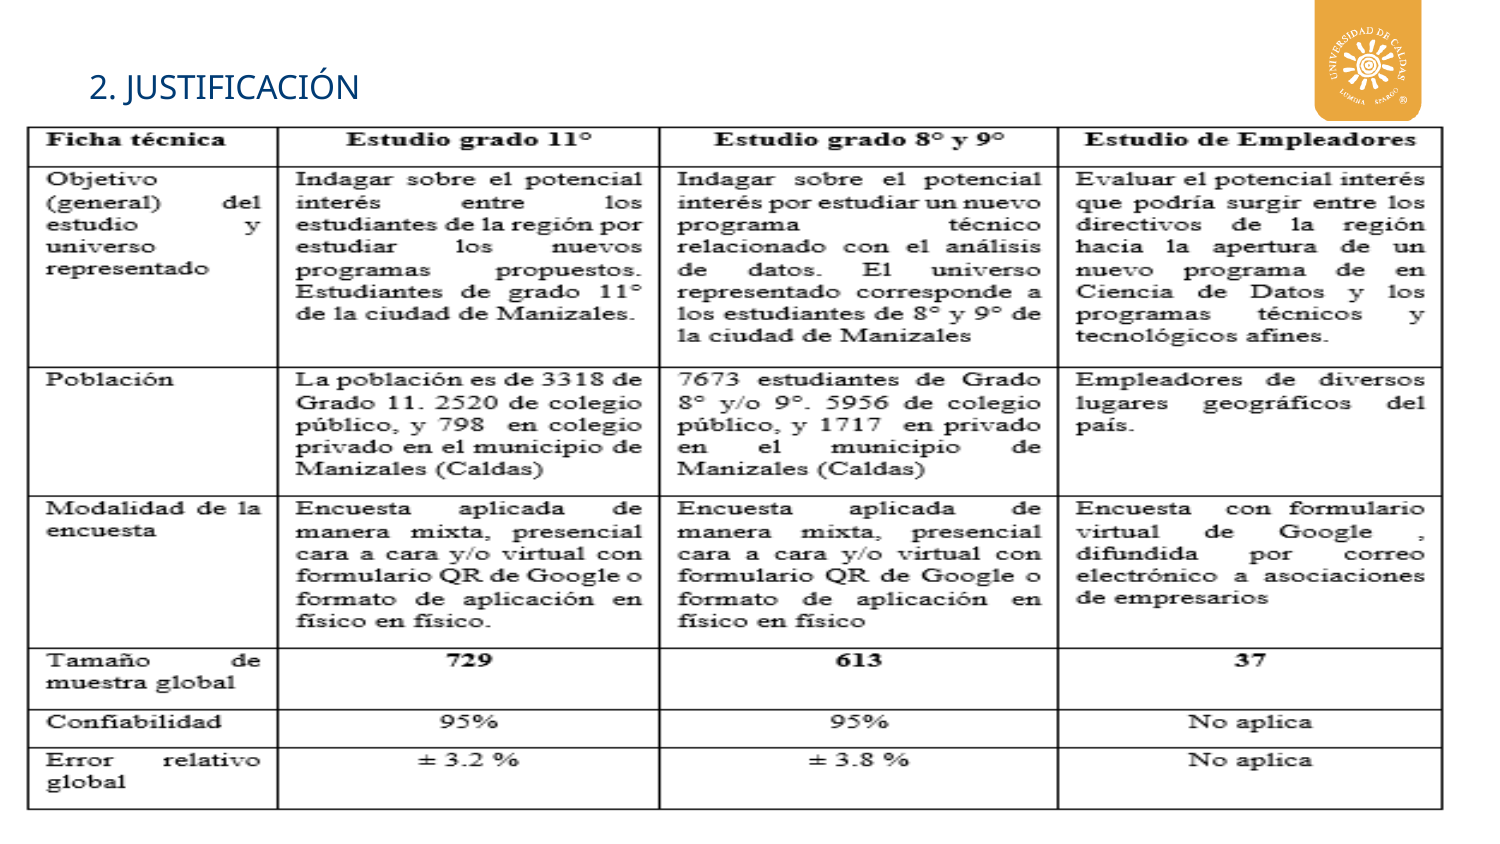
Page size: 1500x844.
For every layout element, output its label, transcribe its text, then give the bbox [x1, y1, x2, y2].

picture [0, 0, 1500, 844]
text_box 2. JUSTIFICACIÓN [74, 59, 925, 120]
